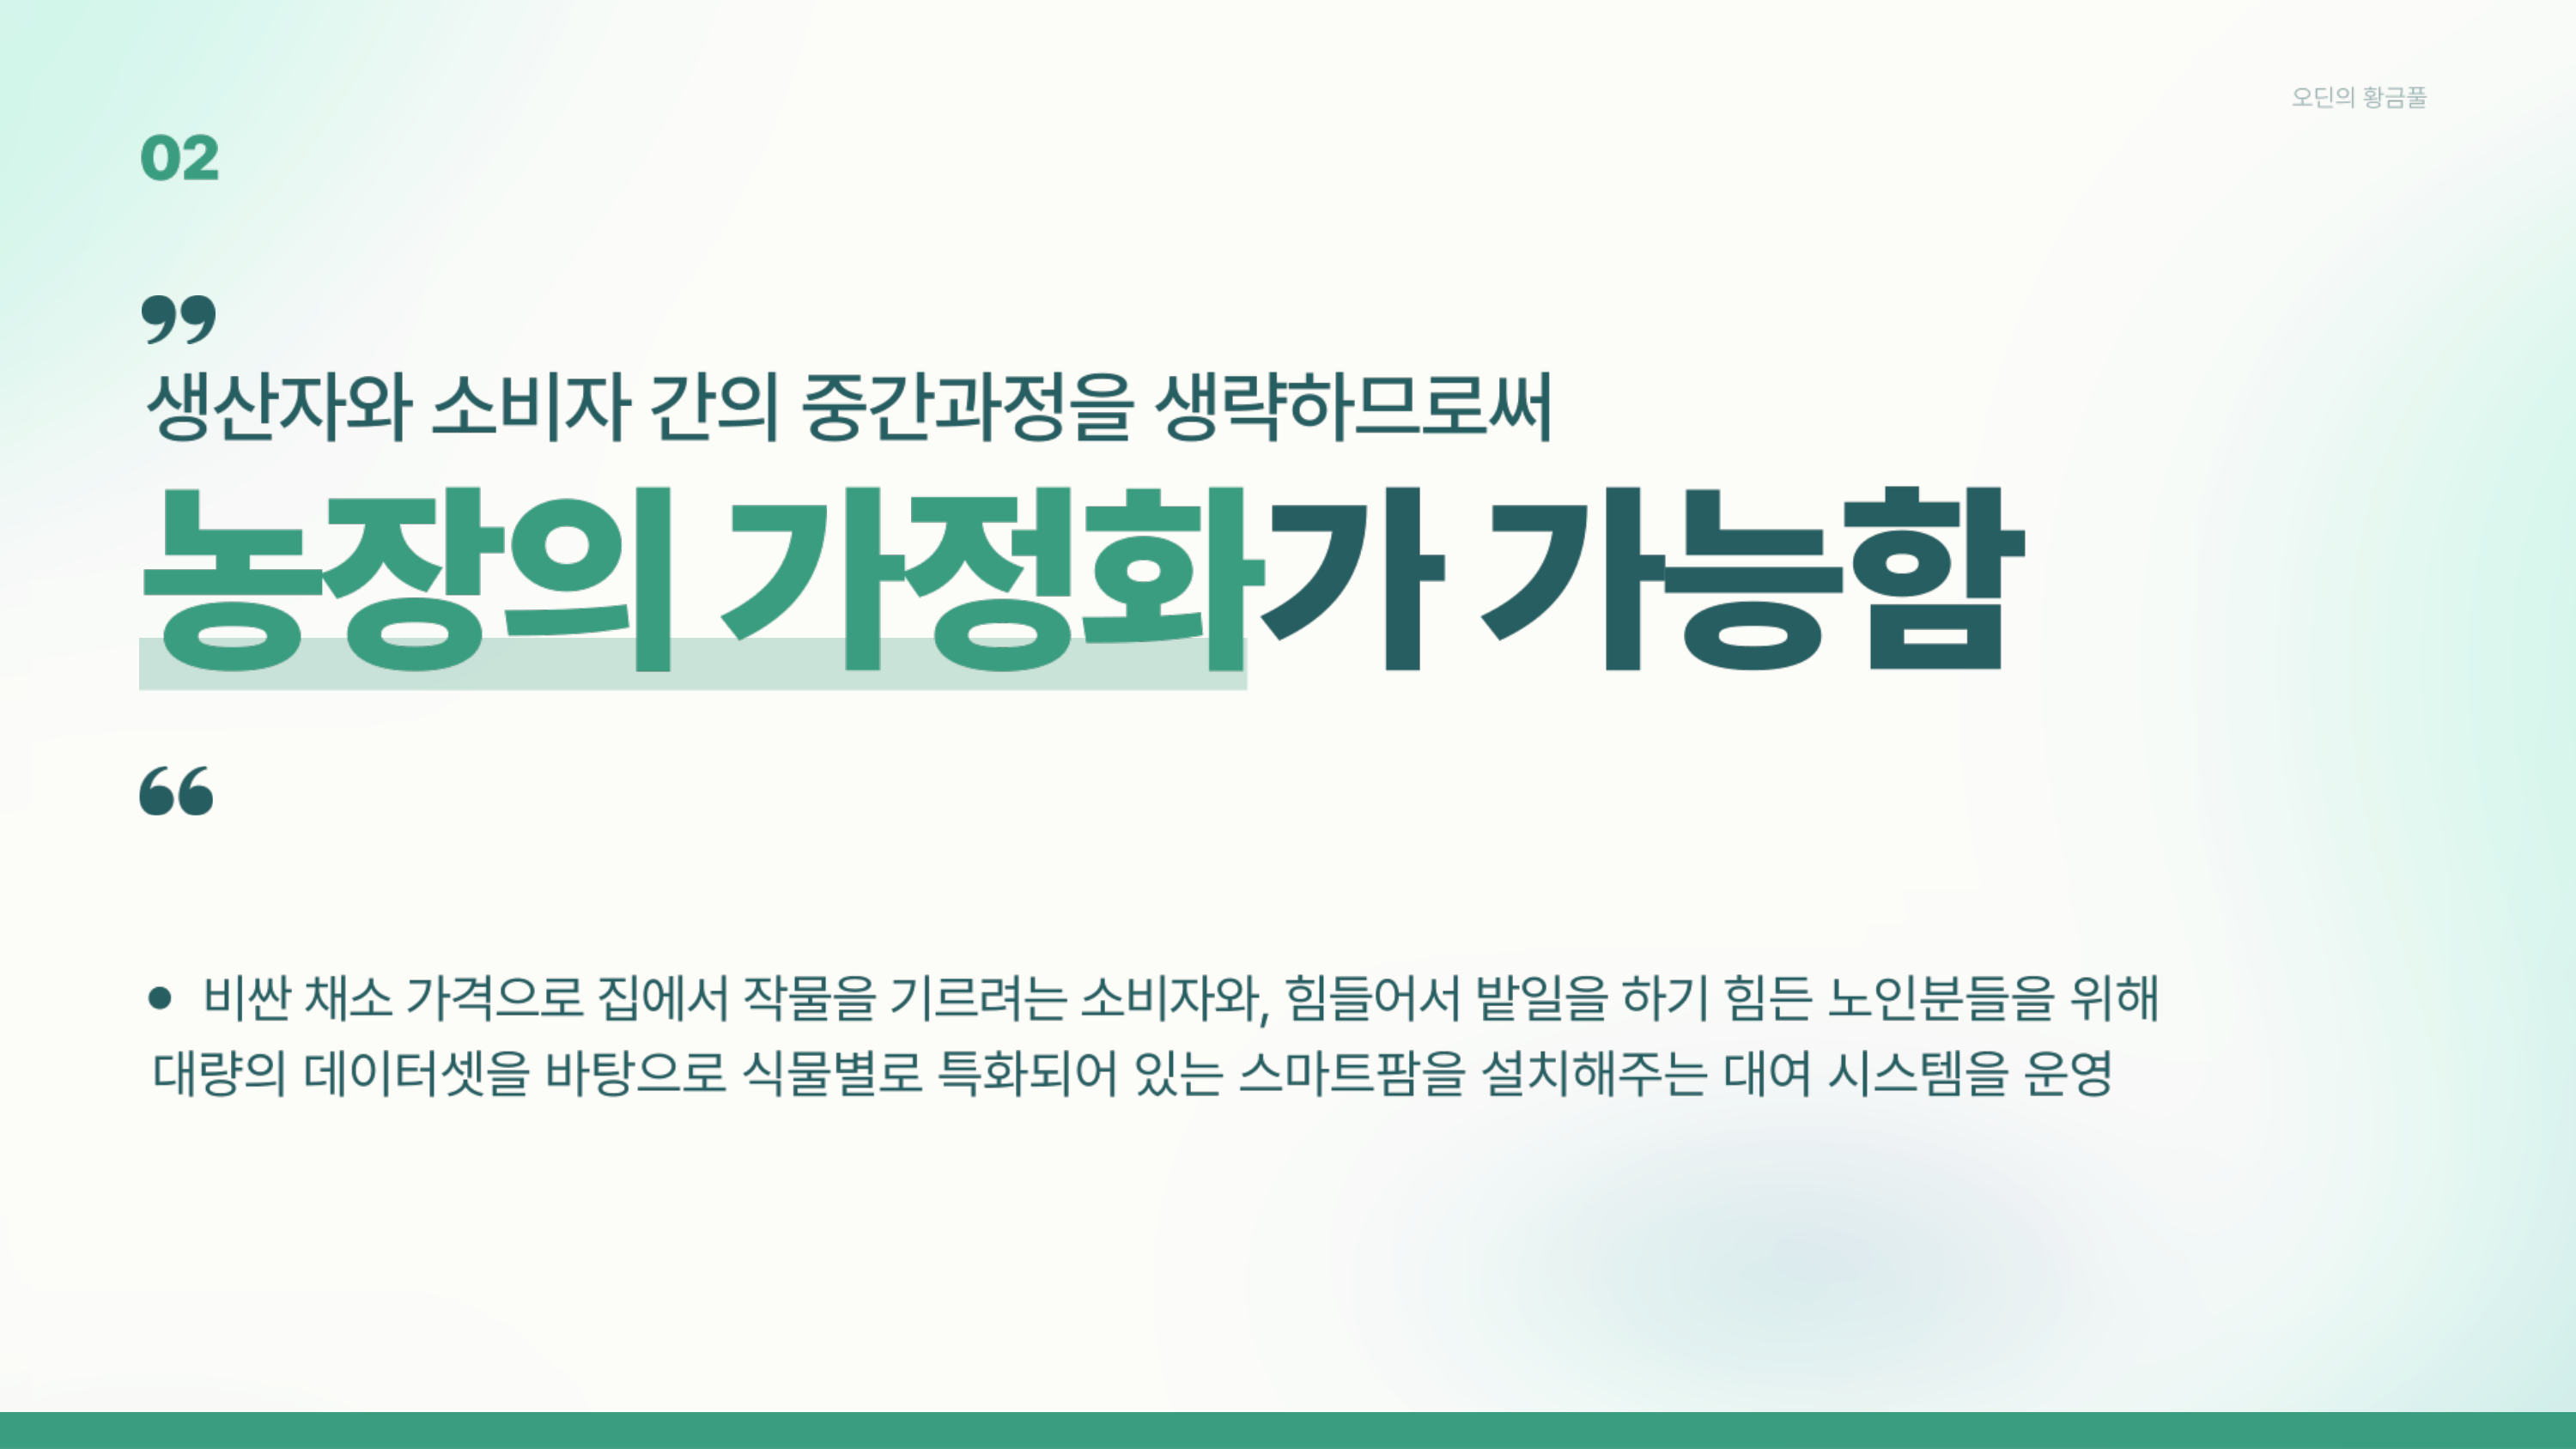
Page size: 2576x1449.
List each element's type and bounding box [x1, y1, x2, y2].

text_box [139, 766, 213, 815]
picture [123, 947, 2209, 1161]
picture [1962, 71, 2576, 140]
text_box [139, 295, 2064, 724]
picture [118, 77, 284, 258]
text_box [0, 0, 2576, 1410]
text_box [0, 1411, 2576, 1449]
